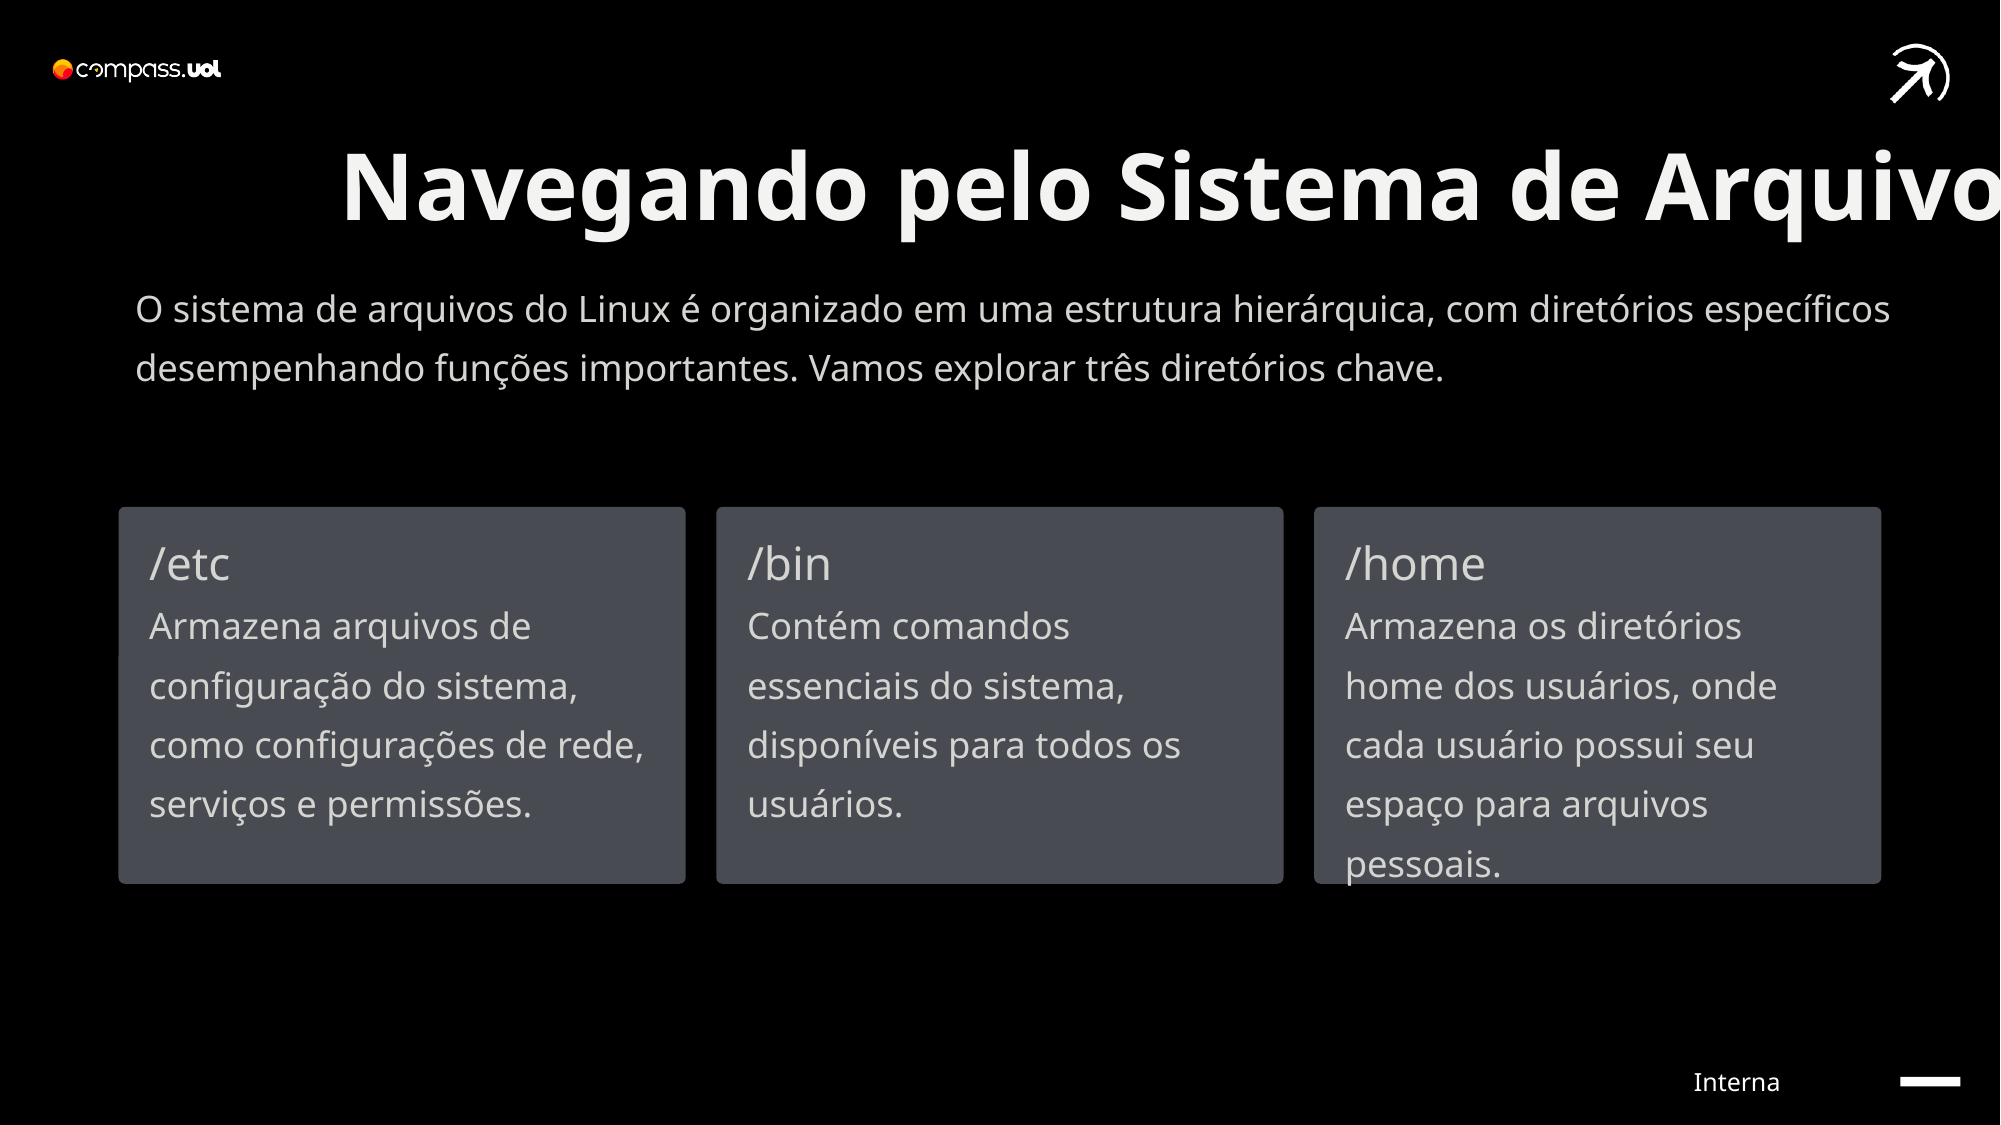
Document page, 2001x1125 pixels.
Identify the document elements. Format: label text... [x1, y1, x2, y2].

text_box O sistema de arquivos do Linux é organizado em uma estrutura hierárquica, com diretórios específicos desempenhando funções importantes. Vamos explorar três diretórios chave. [135, 270, 1907, 389]
picture [40, 37, 233, 104]
picture [1889, 43, 1950, 104]
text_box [118, 506, 1882, 884]
text_box Navegando pelo Sistema de Arquivos [339, 123, 1271, 240]
list Interna [1679, 1062, 1894, 1100]
